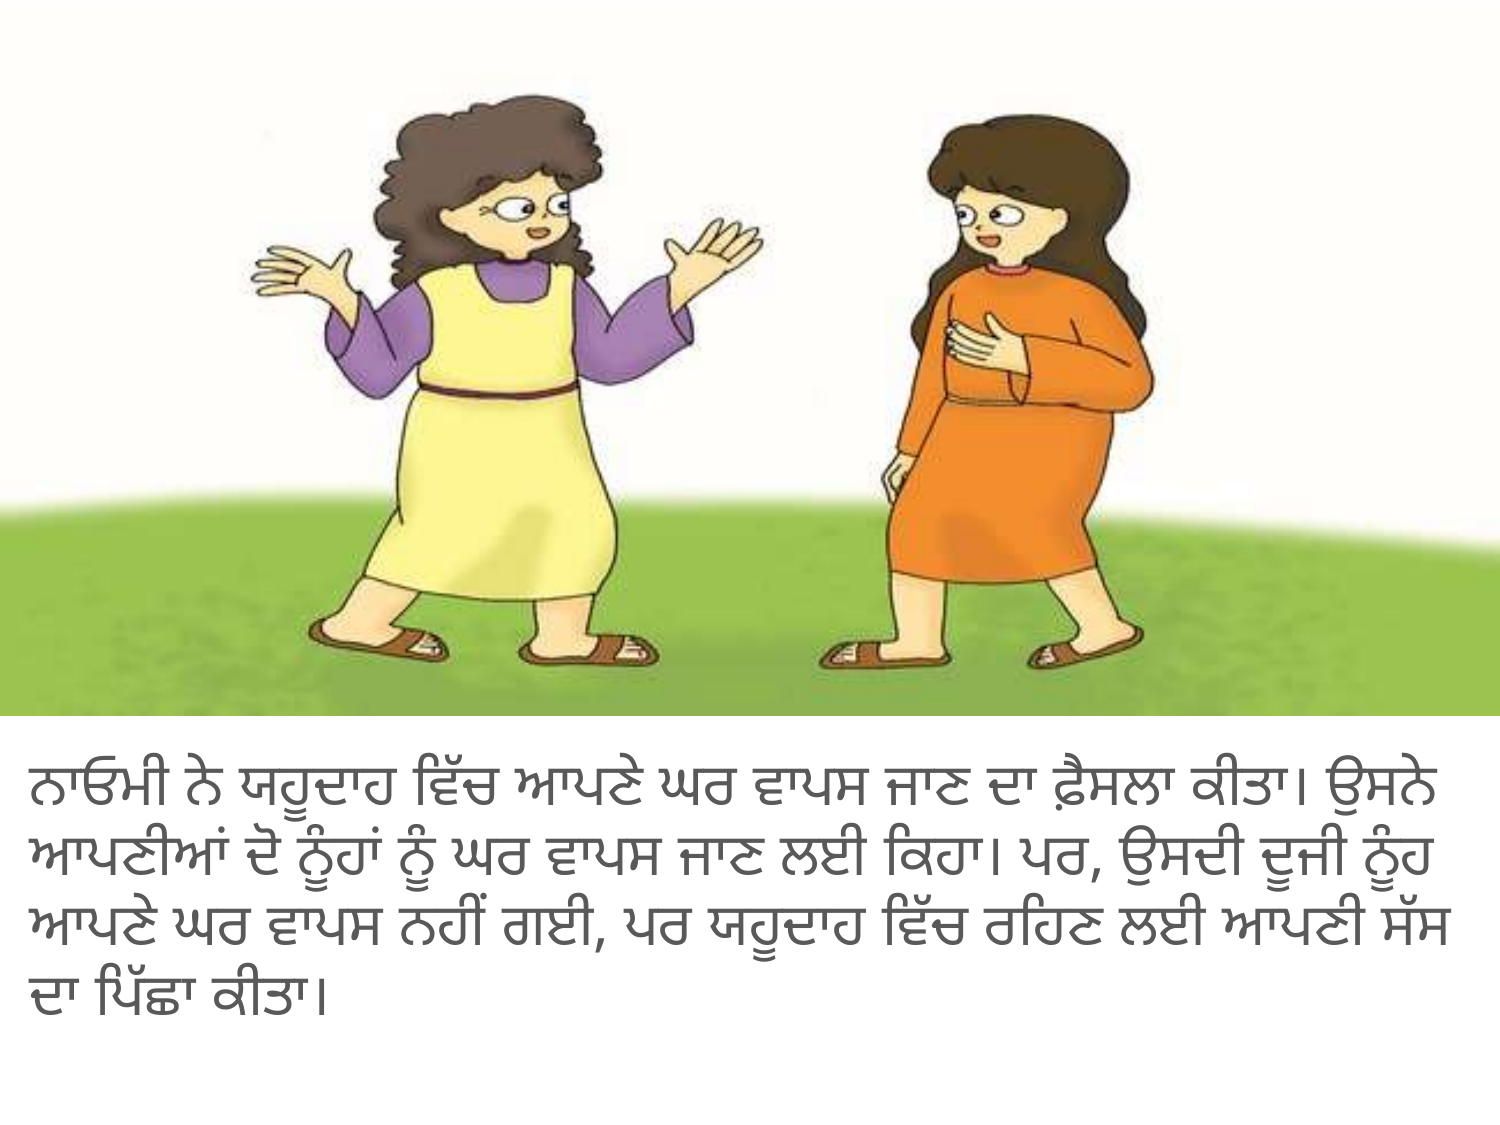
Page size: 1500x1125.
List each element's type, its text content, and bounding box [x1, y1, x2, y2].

text_box ਨਾਓਮੀ ਨੇ ਯਹੂਦਾਹ ਵਿੱਚ ਆਪਣੇ ਘਰ ਵਾਪਸ ਜਾਣ ਦਾ ਫ਼ੈਸਲਾ ਕੀਤਾ। ਉਸਨੇ ਆਪਣੀਆਂ ਦੋ ਨੂੰਹਾਂ ਨੂੰ ਘਰ ਵਾਪਸ ਜਾਣ ਲਈ ਕਿਹਾ। ਪਰ, ਉਸਦੀ ਦੂਜੀ ਨੂੰਹ ਆਪਣੇ ਘਰ ਵਾਪਸ ਨਹੀਂ ਗਈ, ਪਰ ਯਹੂਦਾਹ ਵਿੱਚ ਰਹਿਣ ਲਈ ਆਪਣੀ ਸੱਸ ਦਾ ਪਿੱਛਾ ਕੀਤਾ। [14, 739, 1486, 1035]
picture [0, 1, 1500, 717]
